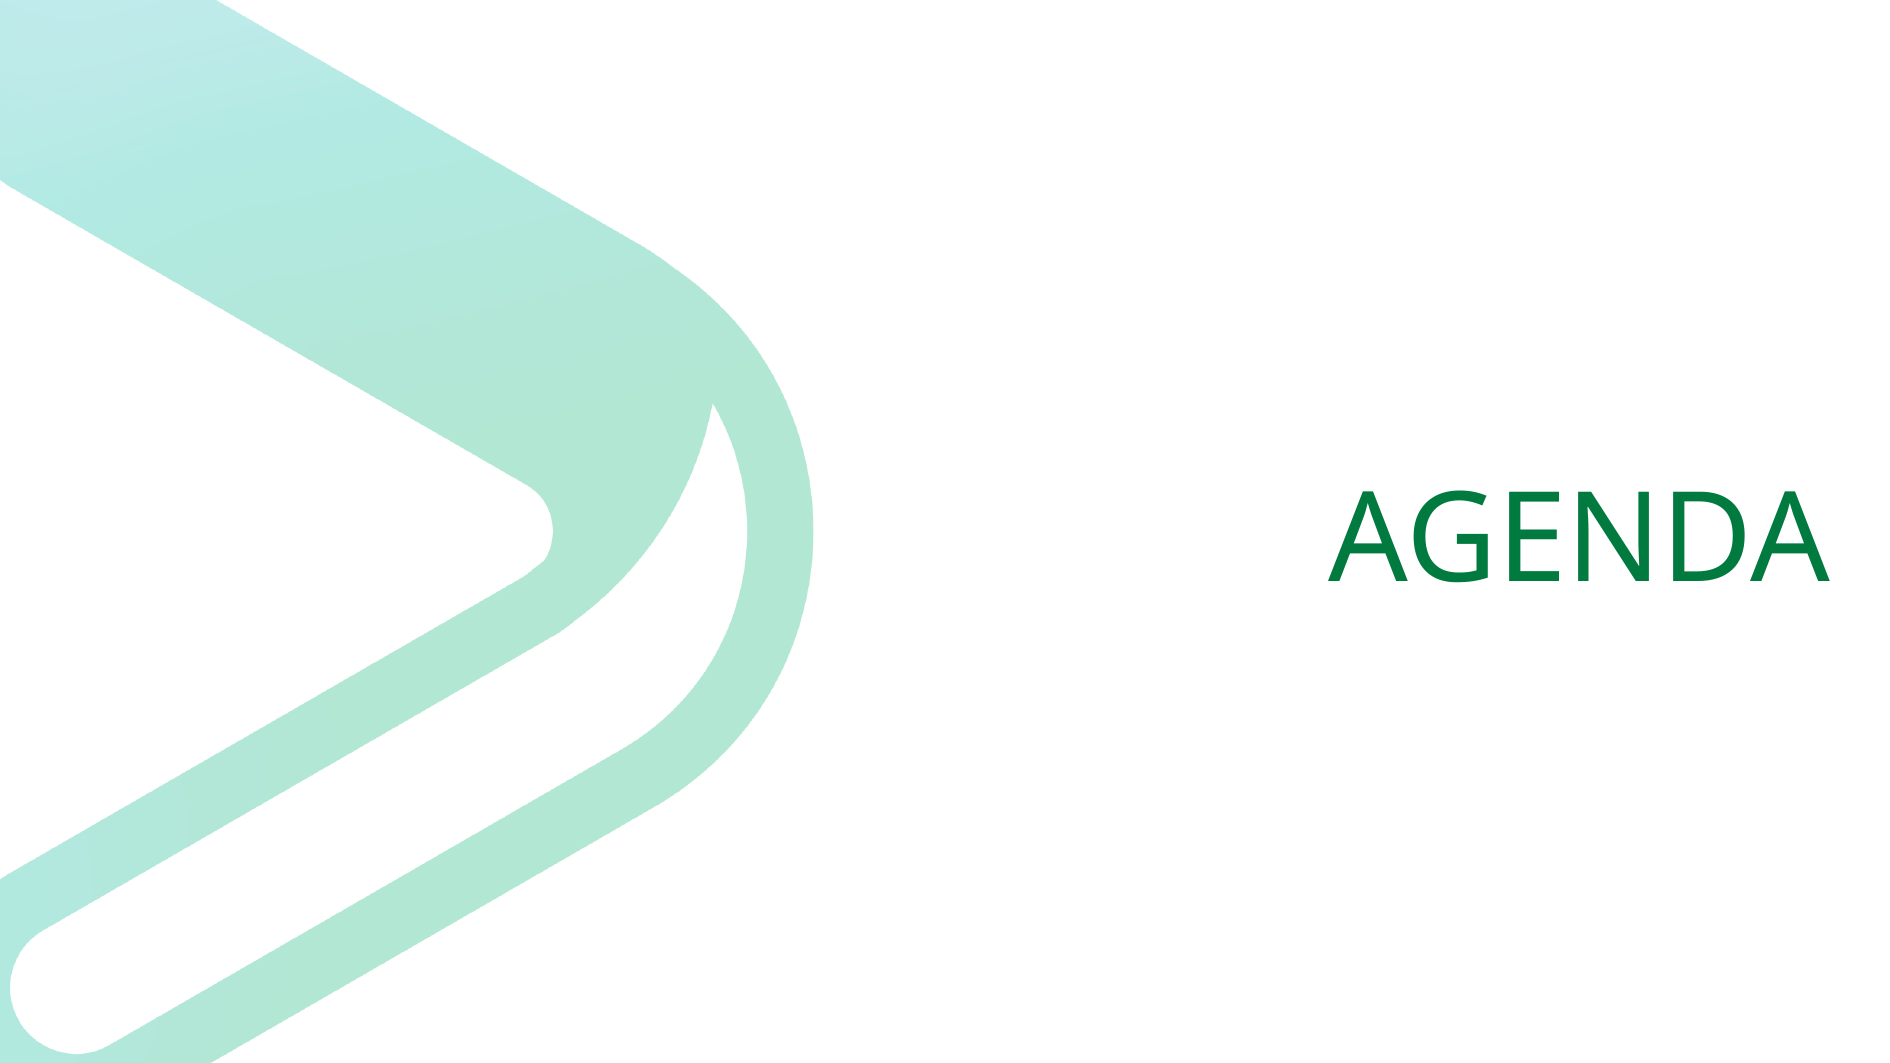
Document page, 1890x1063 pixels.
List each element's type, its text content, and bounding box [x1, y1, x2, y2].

picture [0, 0, 815, 1063]
title AGENDA [59, 59, 1831, 1004]
